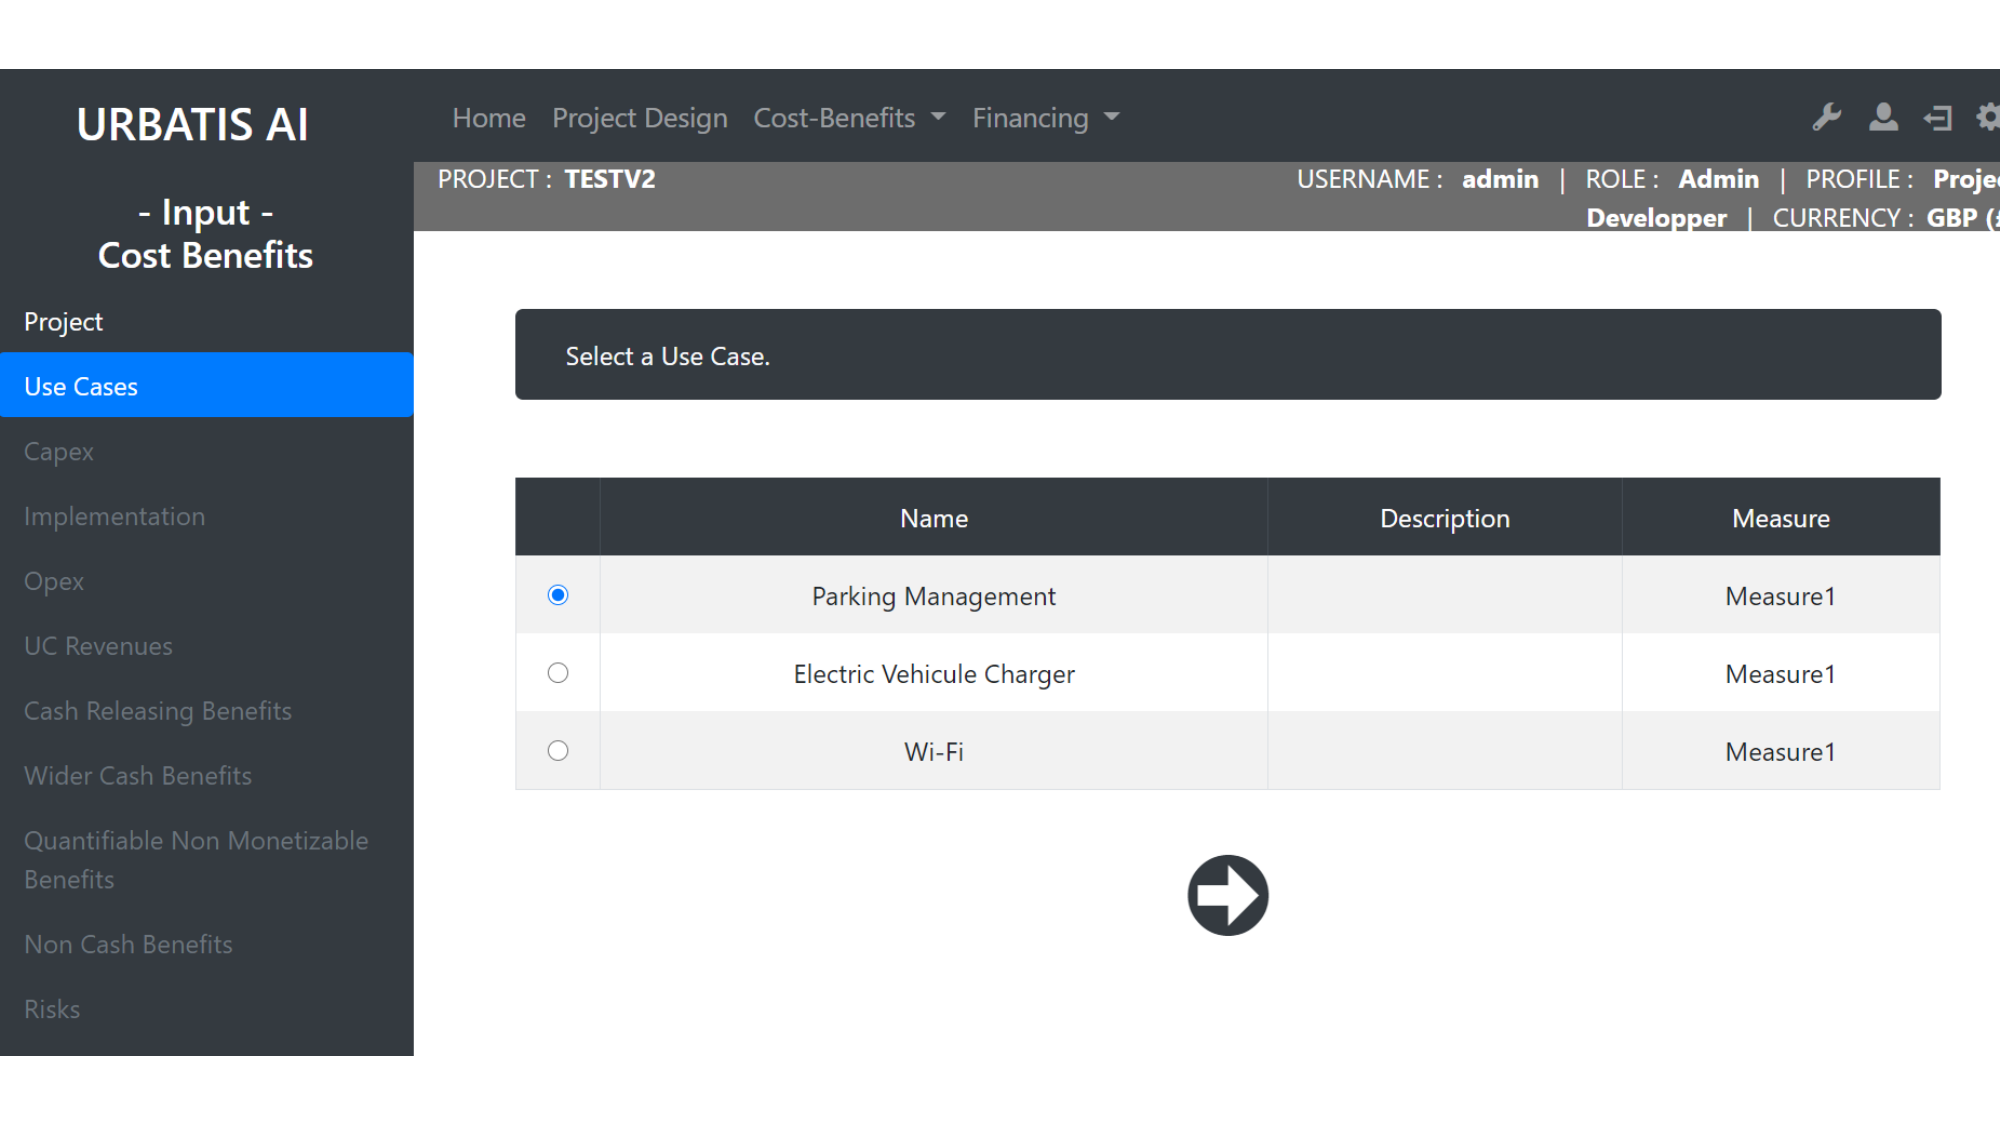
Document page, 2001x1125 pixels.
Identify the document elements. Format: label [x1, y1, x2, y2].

picture [0, 69, 2000, 1056]
